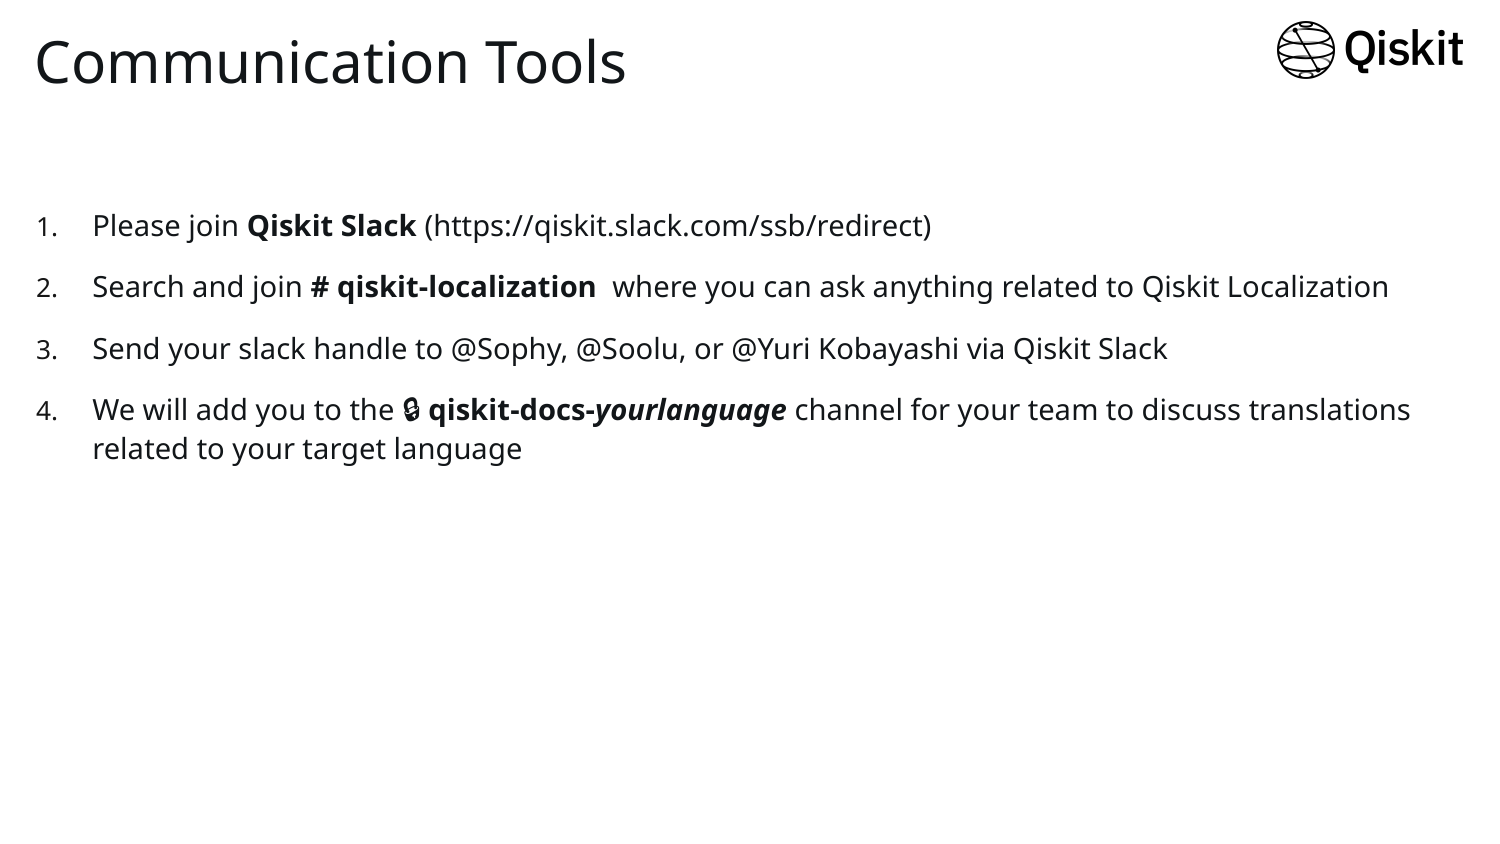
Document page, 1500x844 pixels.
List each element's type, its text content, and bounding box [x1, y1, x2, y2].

title Communication Tools [34, 33, 1091, 165]
list Please join Qiskit Slack (https://qiskit.slack.com/ssb/redirect) Search and join # qiskit-localization where you can ask anything related to Qiskit Localization Send your slack handle to @Sophy, @Soolu, or @Yuri Kobayashi via Qiskit Slack We will add you to the 🔒 qiskit-docs-yourlanguage channel for your team to discuss translations related to your target language [36, 203, 1464, 738]
picture [1277, 21, 1463, 79]
